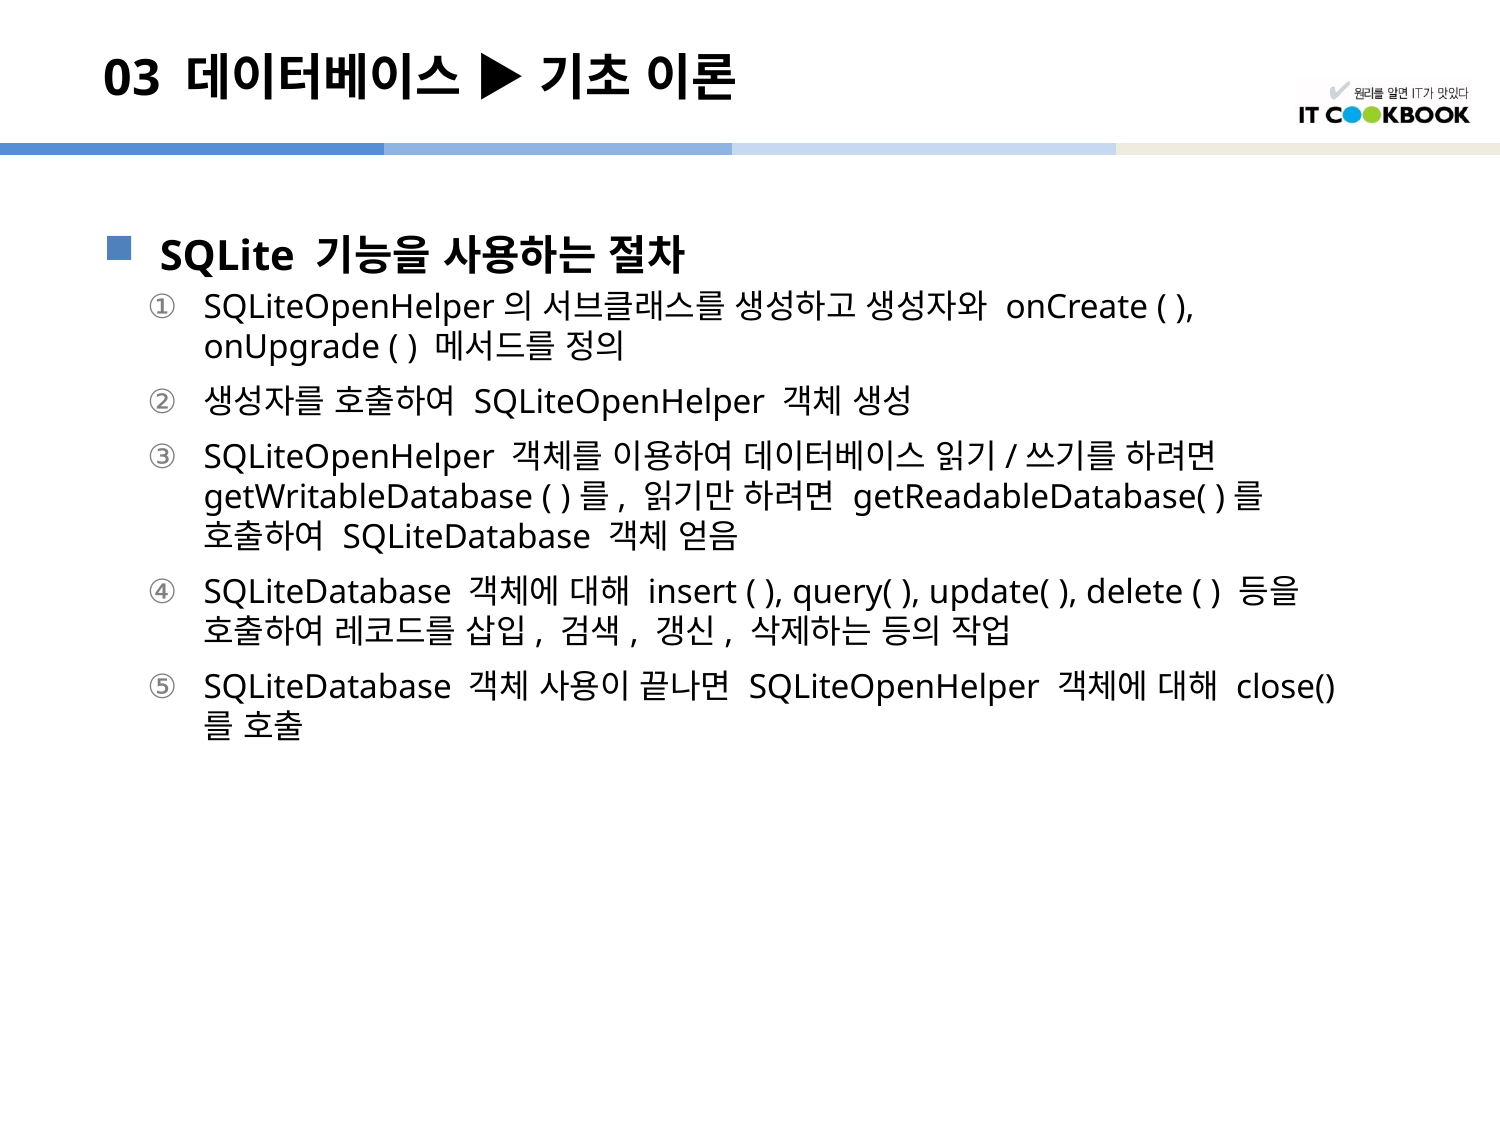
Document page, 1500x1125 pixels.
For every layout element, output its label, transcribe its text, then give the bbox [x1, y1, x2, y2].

list SQLite 기능을 사용하는 절차 SQLiteOpenHelper의 서브클래스를 생성하고 생성자와 onCreate ( ), onUpgrade ( ) 메서드를 정의 생성자를 호출하여 SQLiteOpenHelper 객체 생성 SQLiteOpenHelper 객체를 이용하여 데이터베이스 읽기/쓰기를 하려면 getWritableDatabase ( )를, 읽기만 하려면 getReadableDatabase( )를 호출하여 SQLiteDatabase 객체 얻음 SQLiteDatabase 객체에 대해 insert ( ), query( ), update( ), delete ( ) 등을 호출하여 레코드를 삽입, 검색, 갱신, 삭제하는 등의 작업 SQLiteDatabase 객체 사용이 끝나면 SQLiteOpenHelper 객체에 대해 close()를 호출 [88, 196, 1353, 1083]
title 03 데이터베이스 ▶ 기초 이론 [88, 30, 1330, 121]
picture [1295, 78, 1473, 125]
